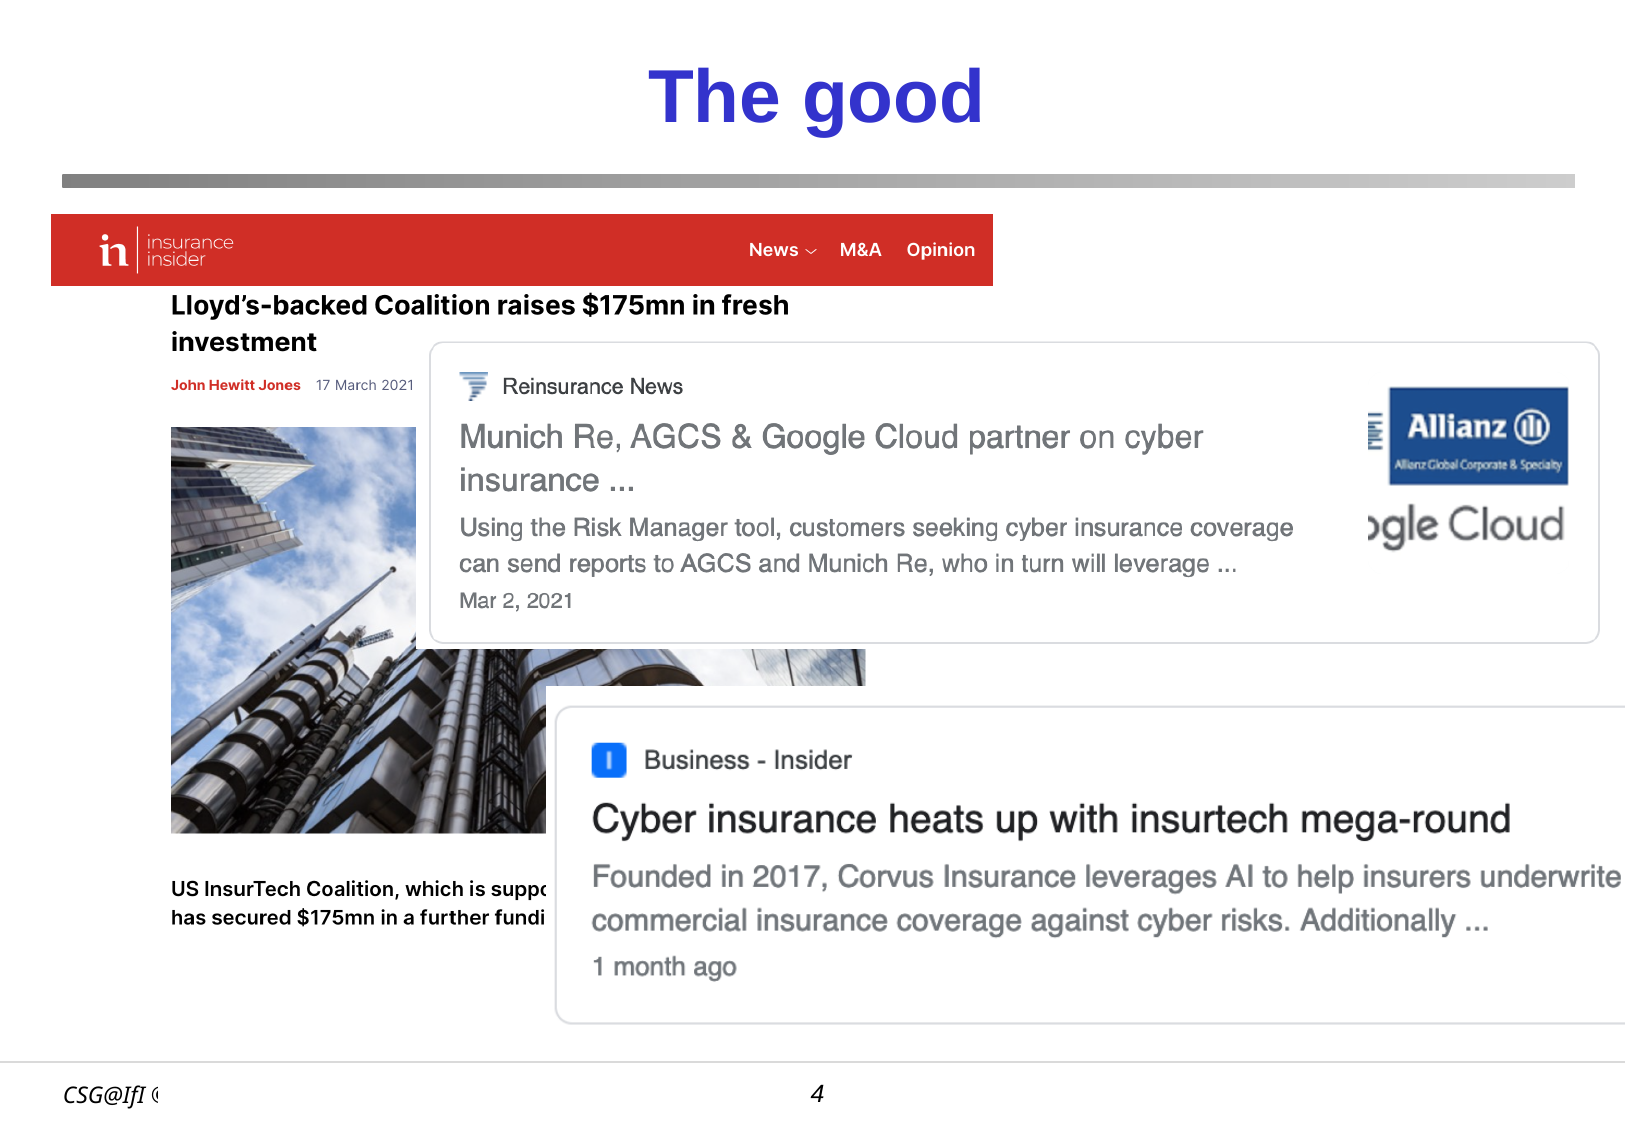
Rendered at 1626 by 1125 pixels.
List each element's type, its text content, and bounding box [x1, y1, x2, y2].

slide_number ‹#› [473, 1062, 840, 1123]
picture [51, 213, 1625, 1053]
title The good [61, 35, 1573, 149]
